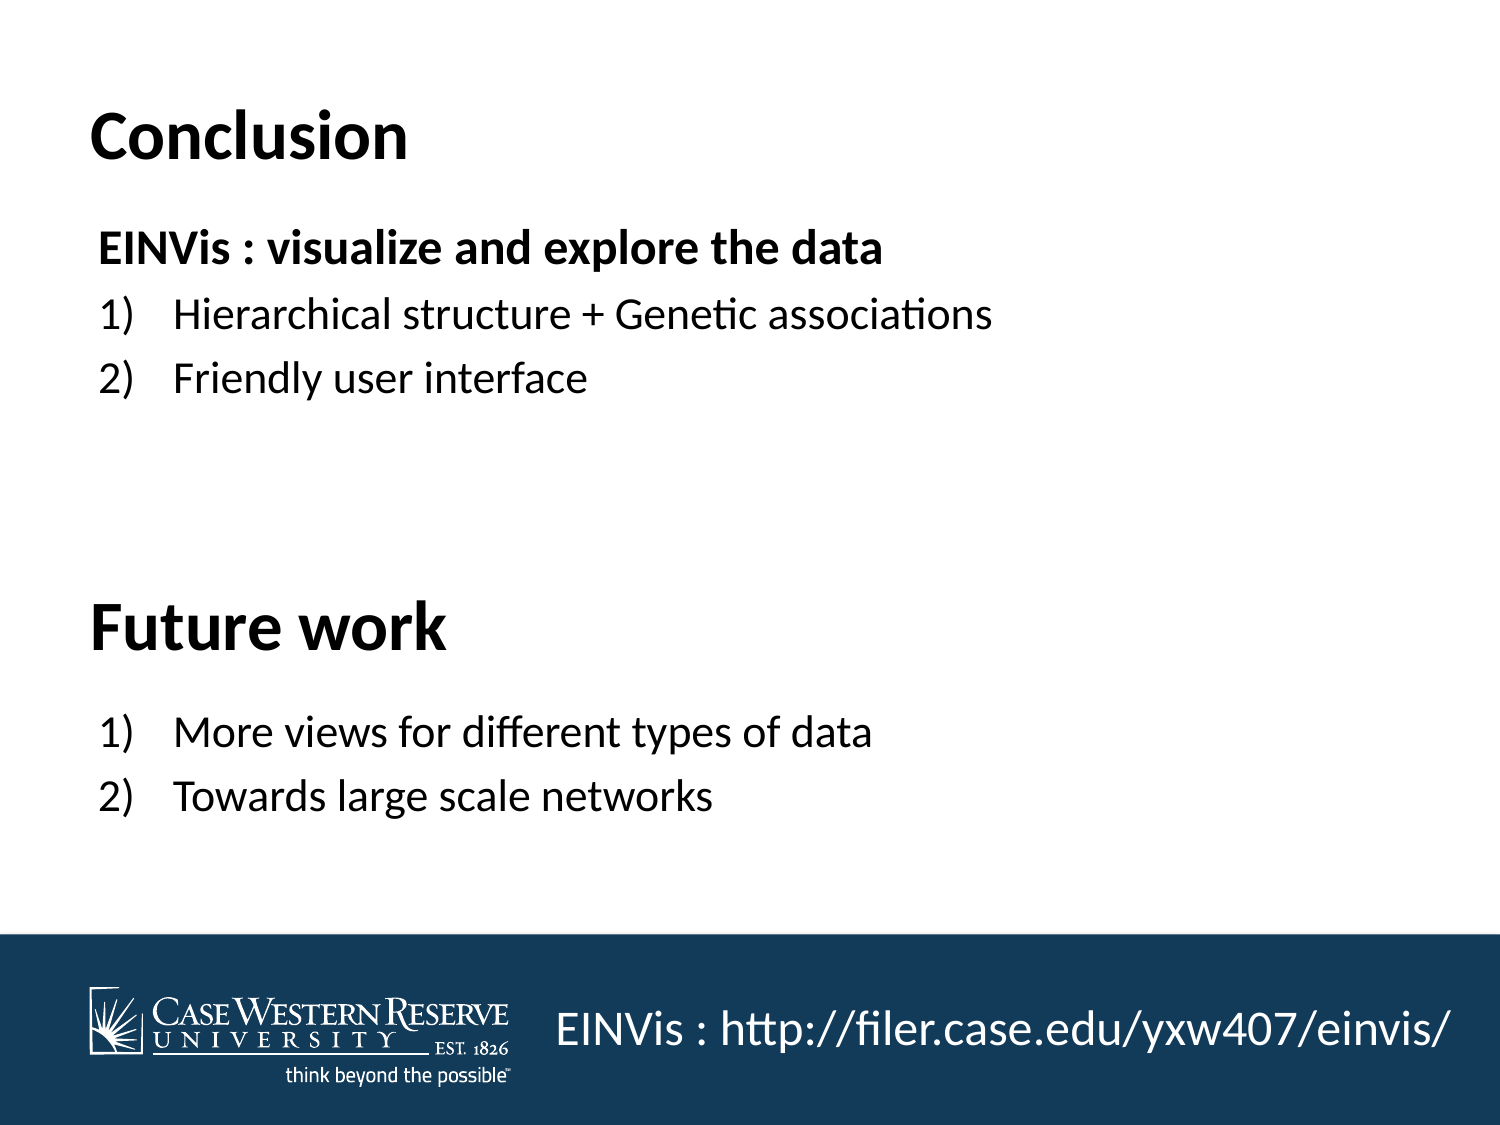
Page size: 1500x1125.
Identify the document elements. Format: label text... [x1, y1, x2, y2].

list EINVis : visualize and explore the data Hierarchical structure + Genetic associations Friendly user interface [74, 206, 1471, 431]
text_box EINVis : http://filer.case.edu/yxw407/einvis/ [518, 987, 1489, 1063]
title Conclusion [74, 81, 449, 187]
text_box Future work [75, 571, 488, 672]
text_box More views for different types of data Towards large scale networks [75, 693, 1311, 847]
